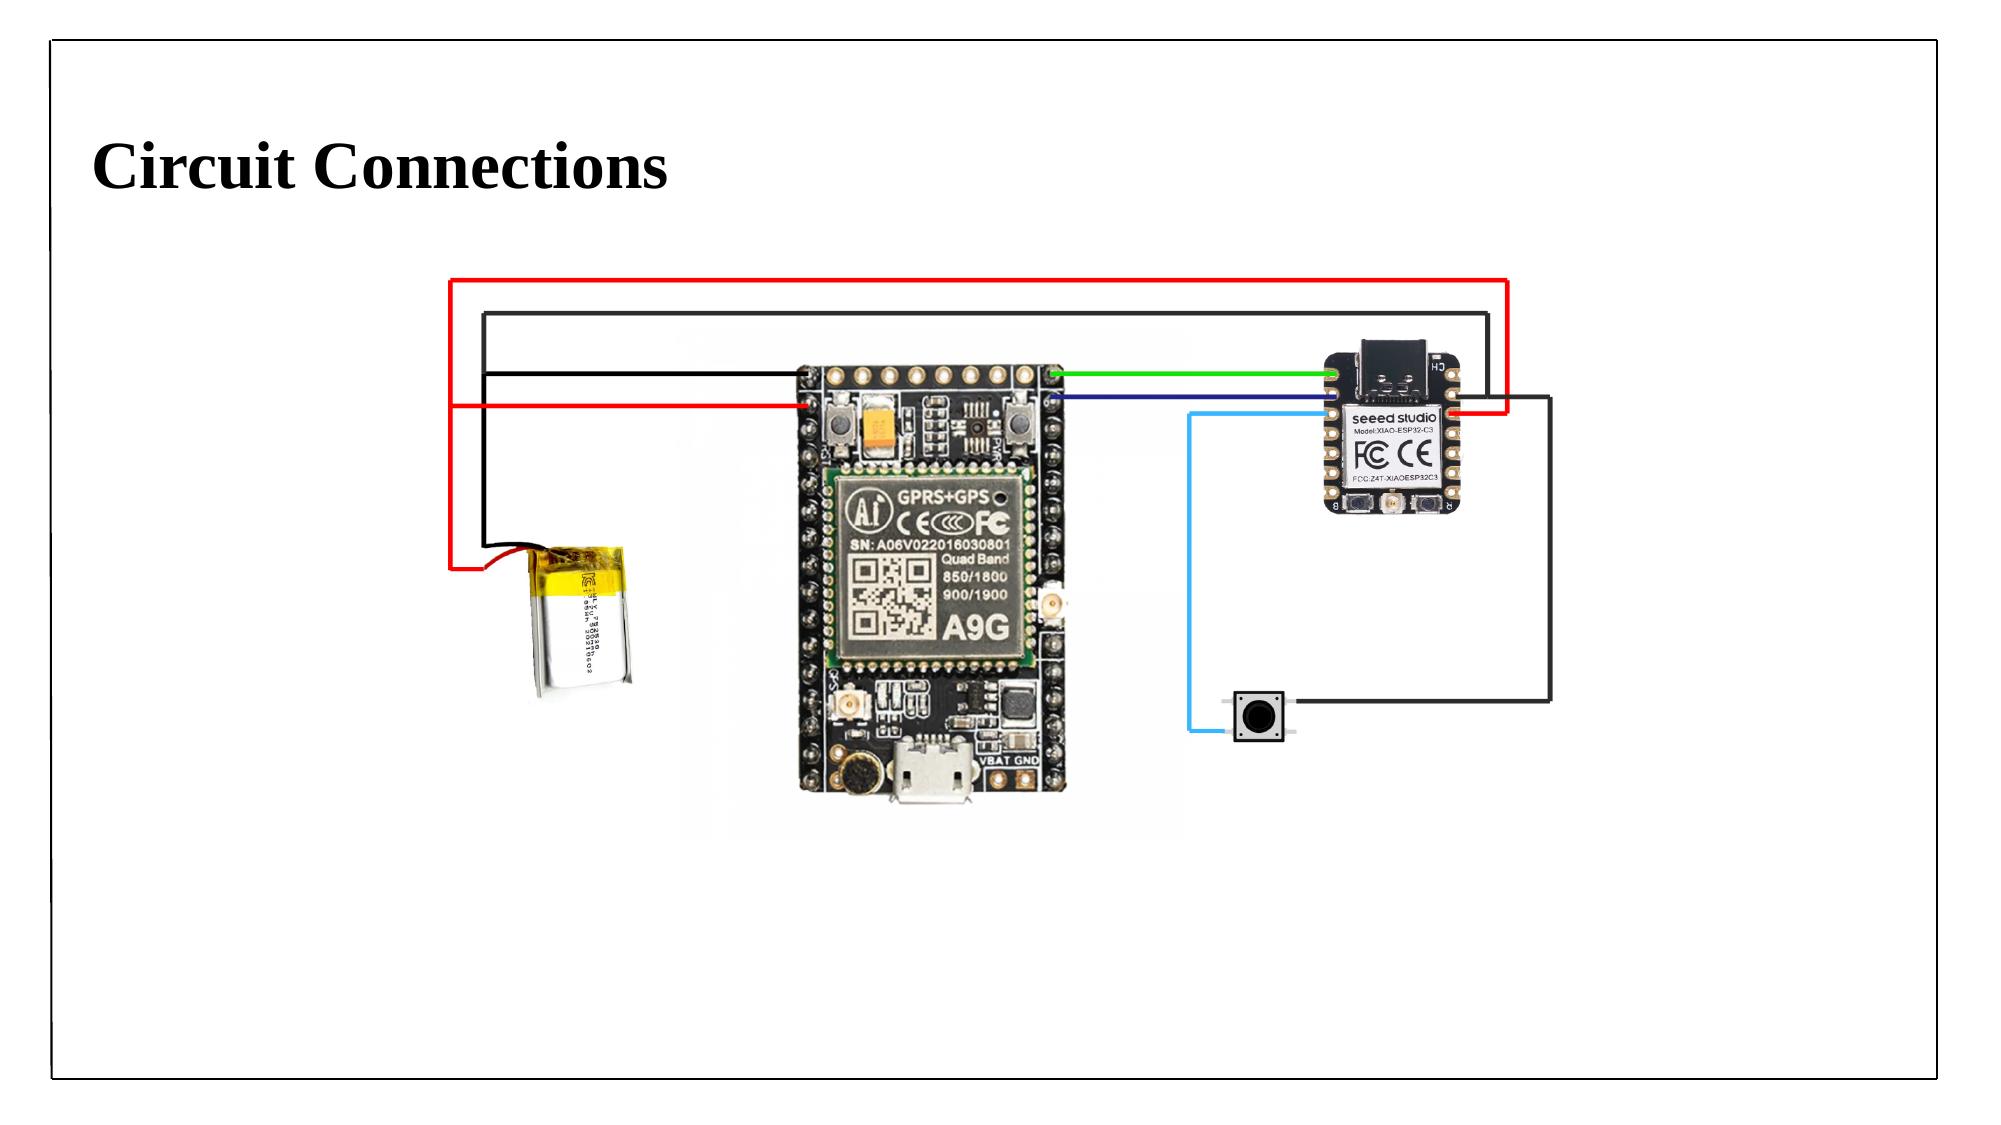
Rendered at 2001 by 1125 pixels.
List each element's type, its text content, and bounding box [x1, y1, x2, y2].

picture [389, 215, 1611, 904]
text_box Circuit Connections [62, 122, 698, 257]
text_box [49, 39, 53, 1080]
